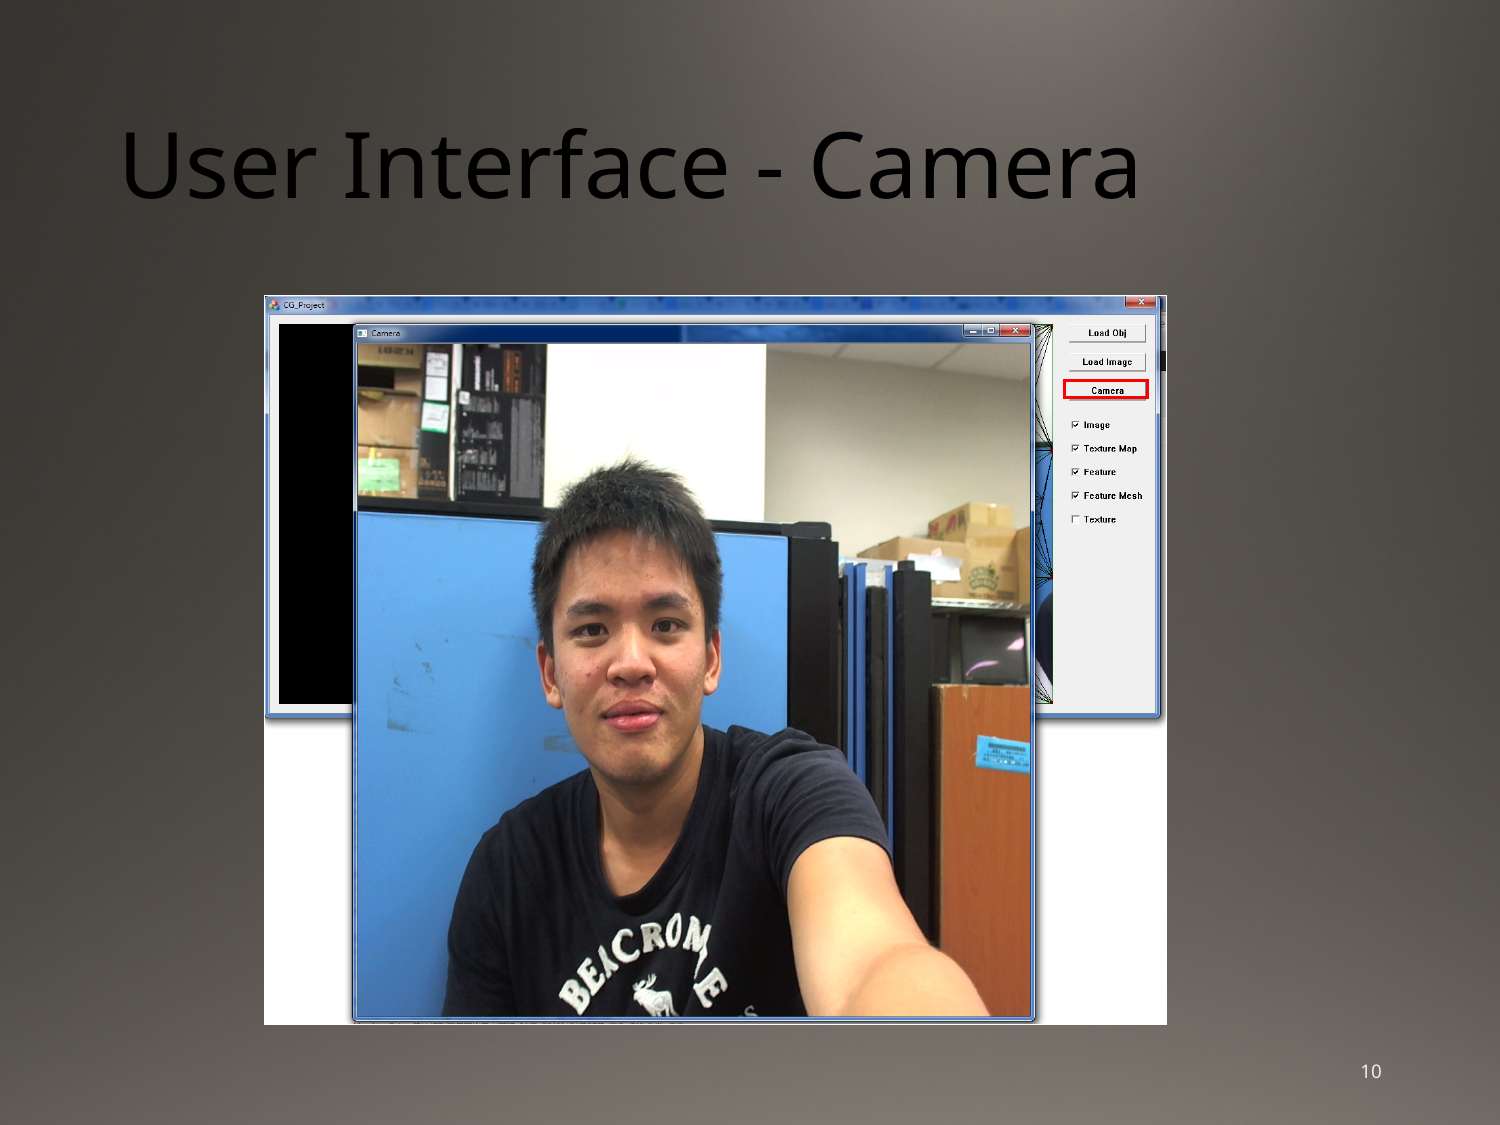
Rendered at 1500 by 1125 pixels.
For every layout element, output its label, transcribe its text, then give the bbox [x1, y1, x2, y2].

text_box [264, 295, 1167, 1025]
picture [0, 0, 1500, 1125]
slide_number 10 [1059, 1042, 1397, 1103]
title User Interface - Camera [103, 59, 1397, 278]
